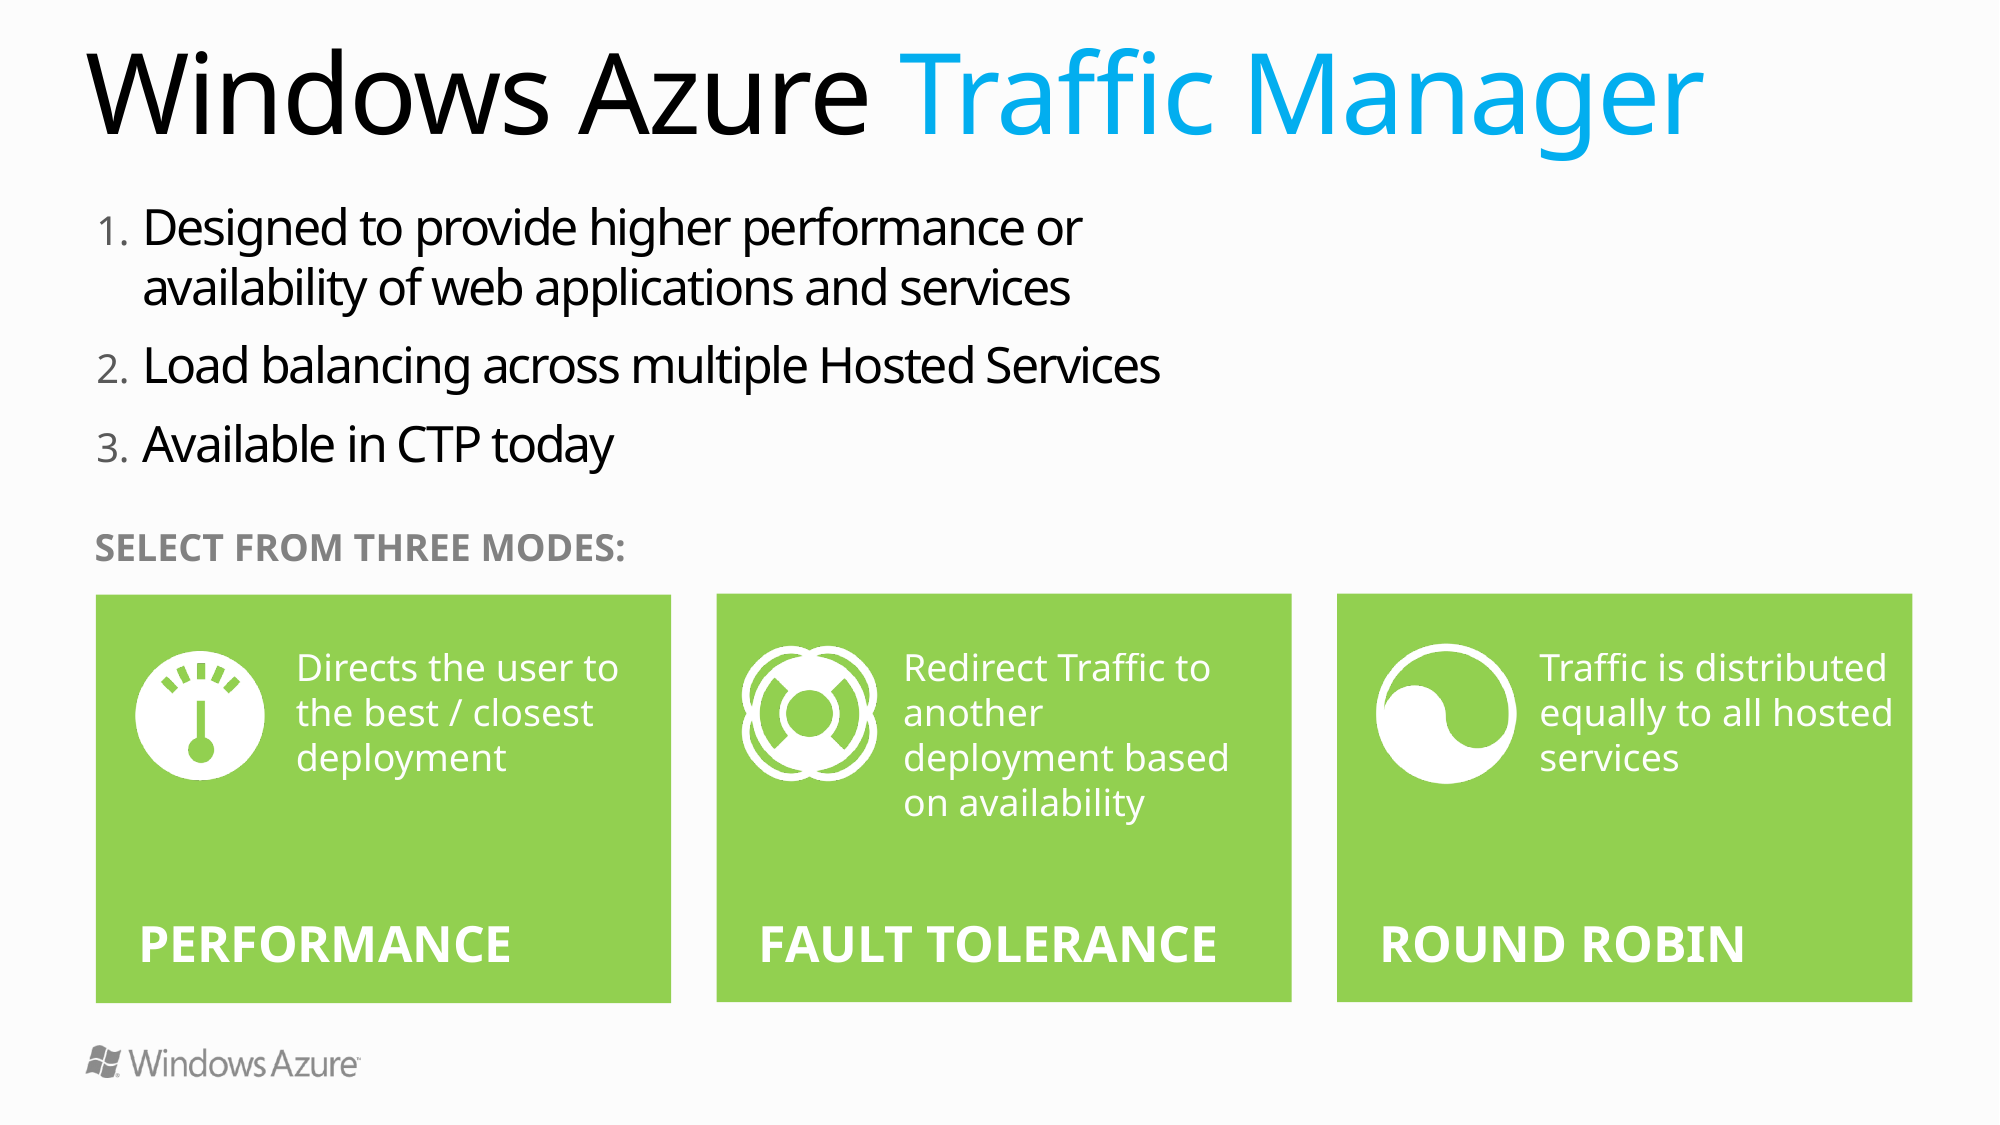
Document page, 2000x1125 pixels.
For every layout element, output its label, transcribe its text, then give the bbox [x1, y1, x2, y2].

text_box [1336, 593, 1914, 1003]
list Designed to provide higher performance or availability of web applications and services Load balancing across multiple Hosted Services Available in CTP today [95, 195, 1315, 476]
text_box Select from three modes: [79, 516, 642, 577]
title Windows Azure Traffic Manager [85, 37, 1914, 161]
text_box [716, 593, 1292, 1003]
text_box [95, 594, 672, 1004]
